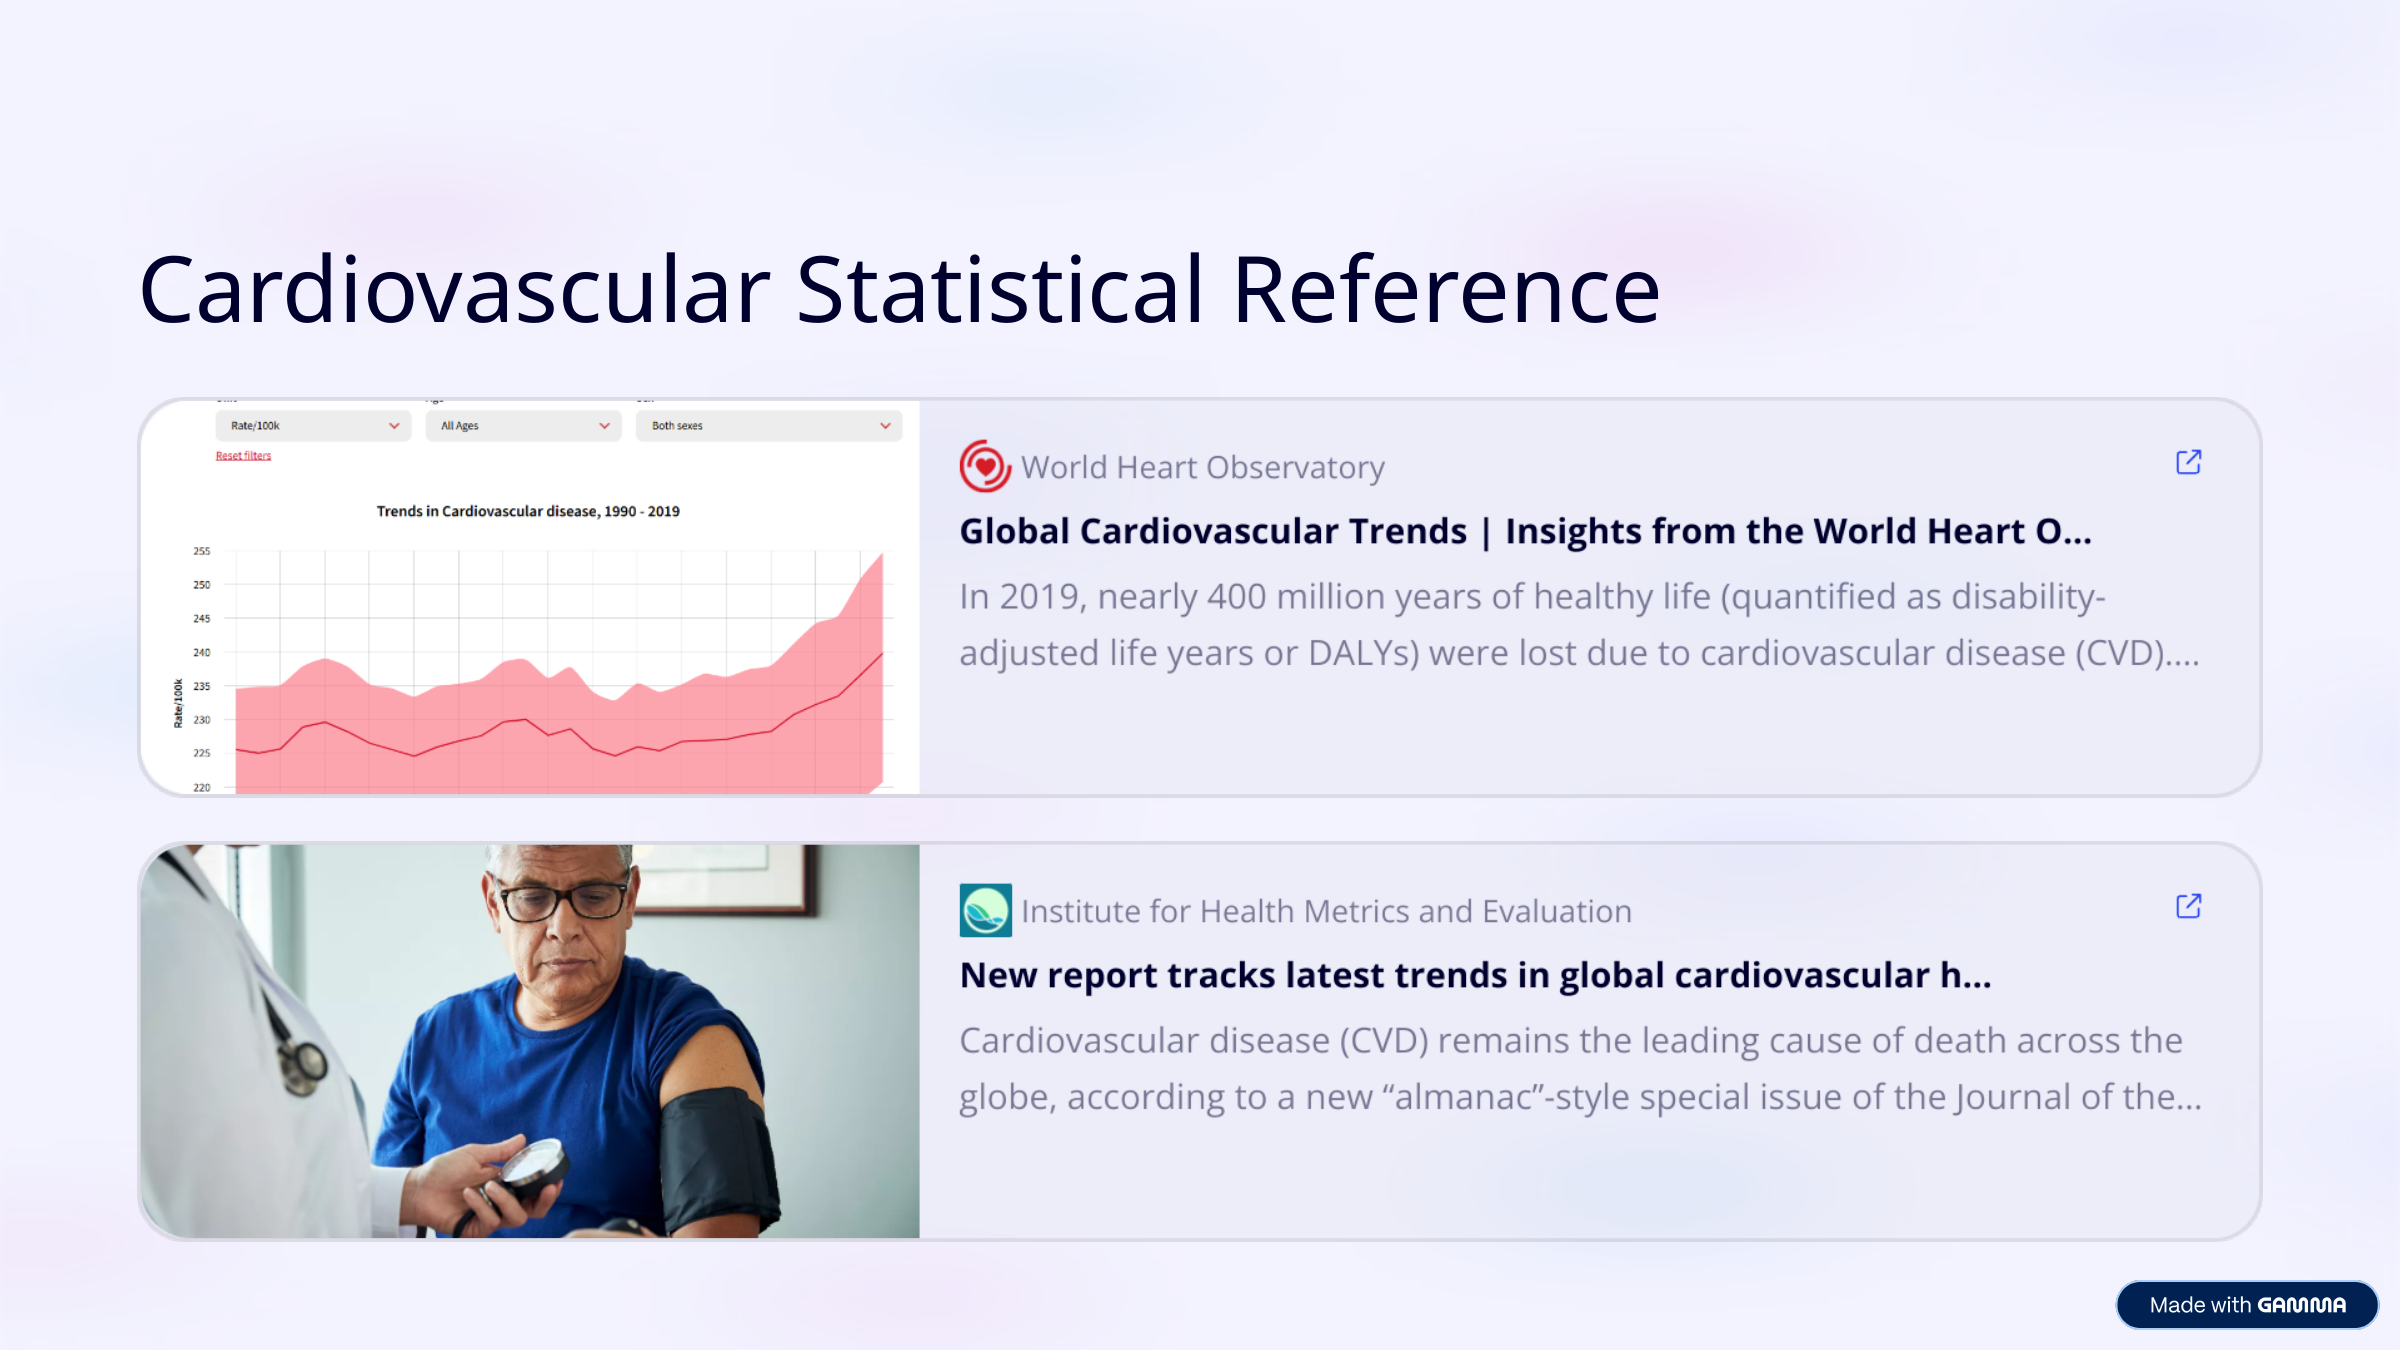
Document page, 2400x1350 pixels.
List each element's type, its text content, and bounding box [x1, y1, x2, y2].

picture [137, 397, 2263, 798]
picture [137, 841, 2263, 1243]
text_box Cardiovascular Statistical Reference [137, 203, 1672, 319]
picture [2106, 1271, 2389, 1339]
